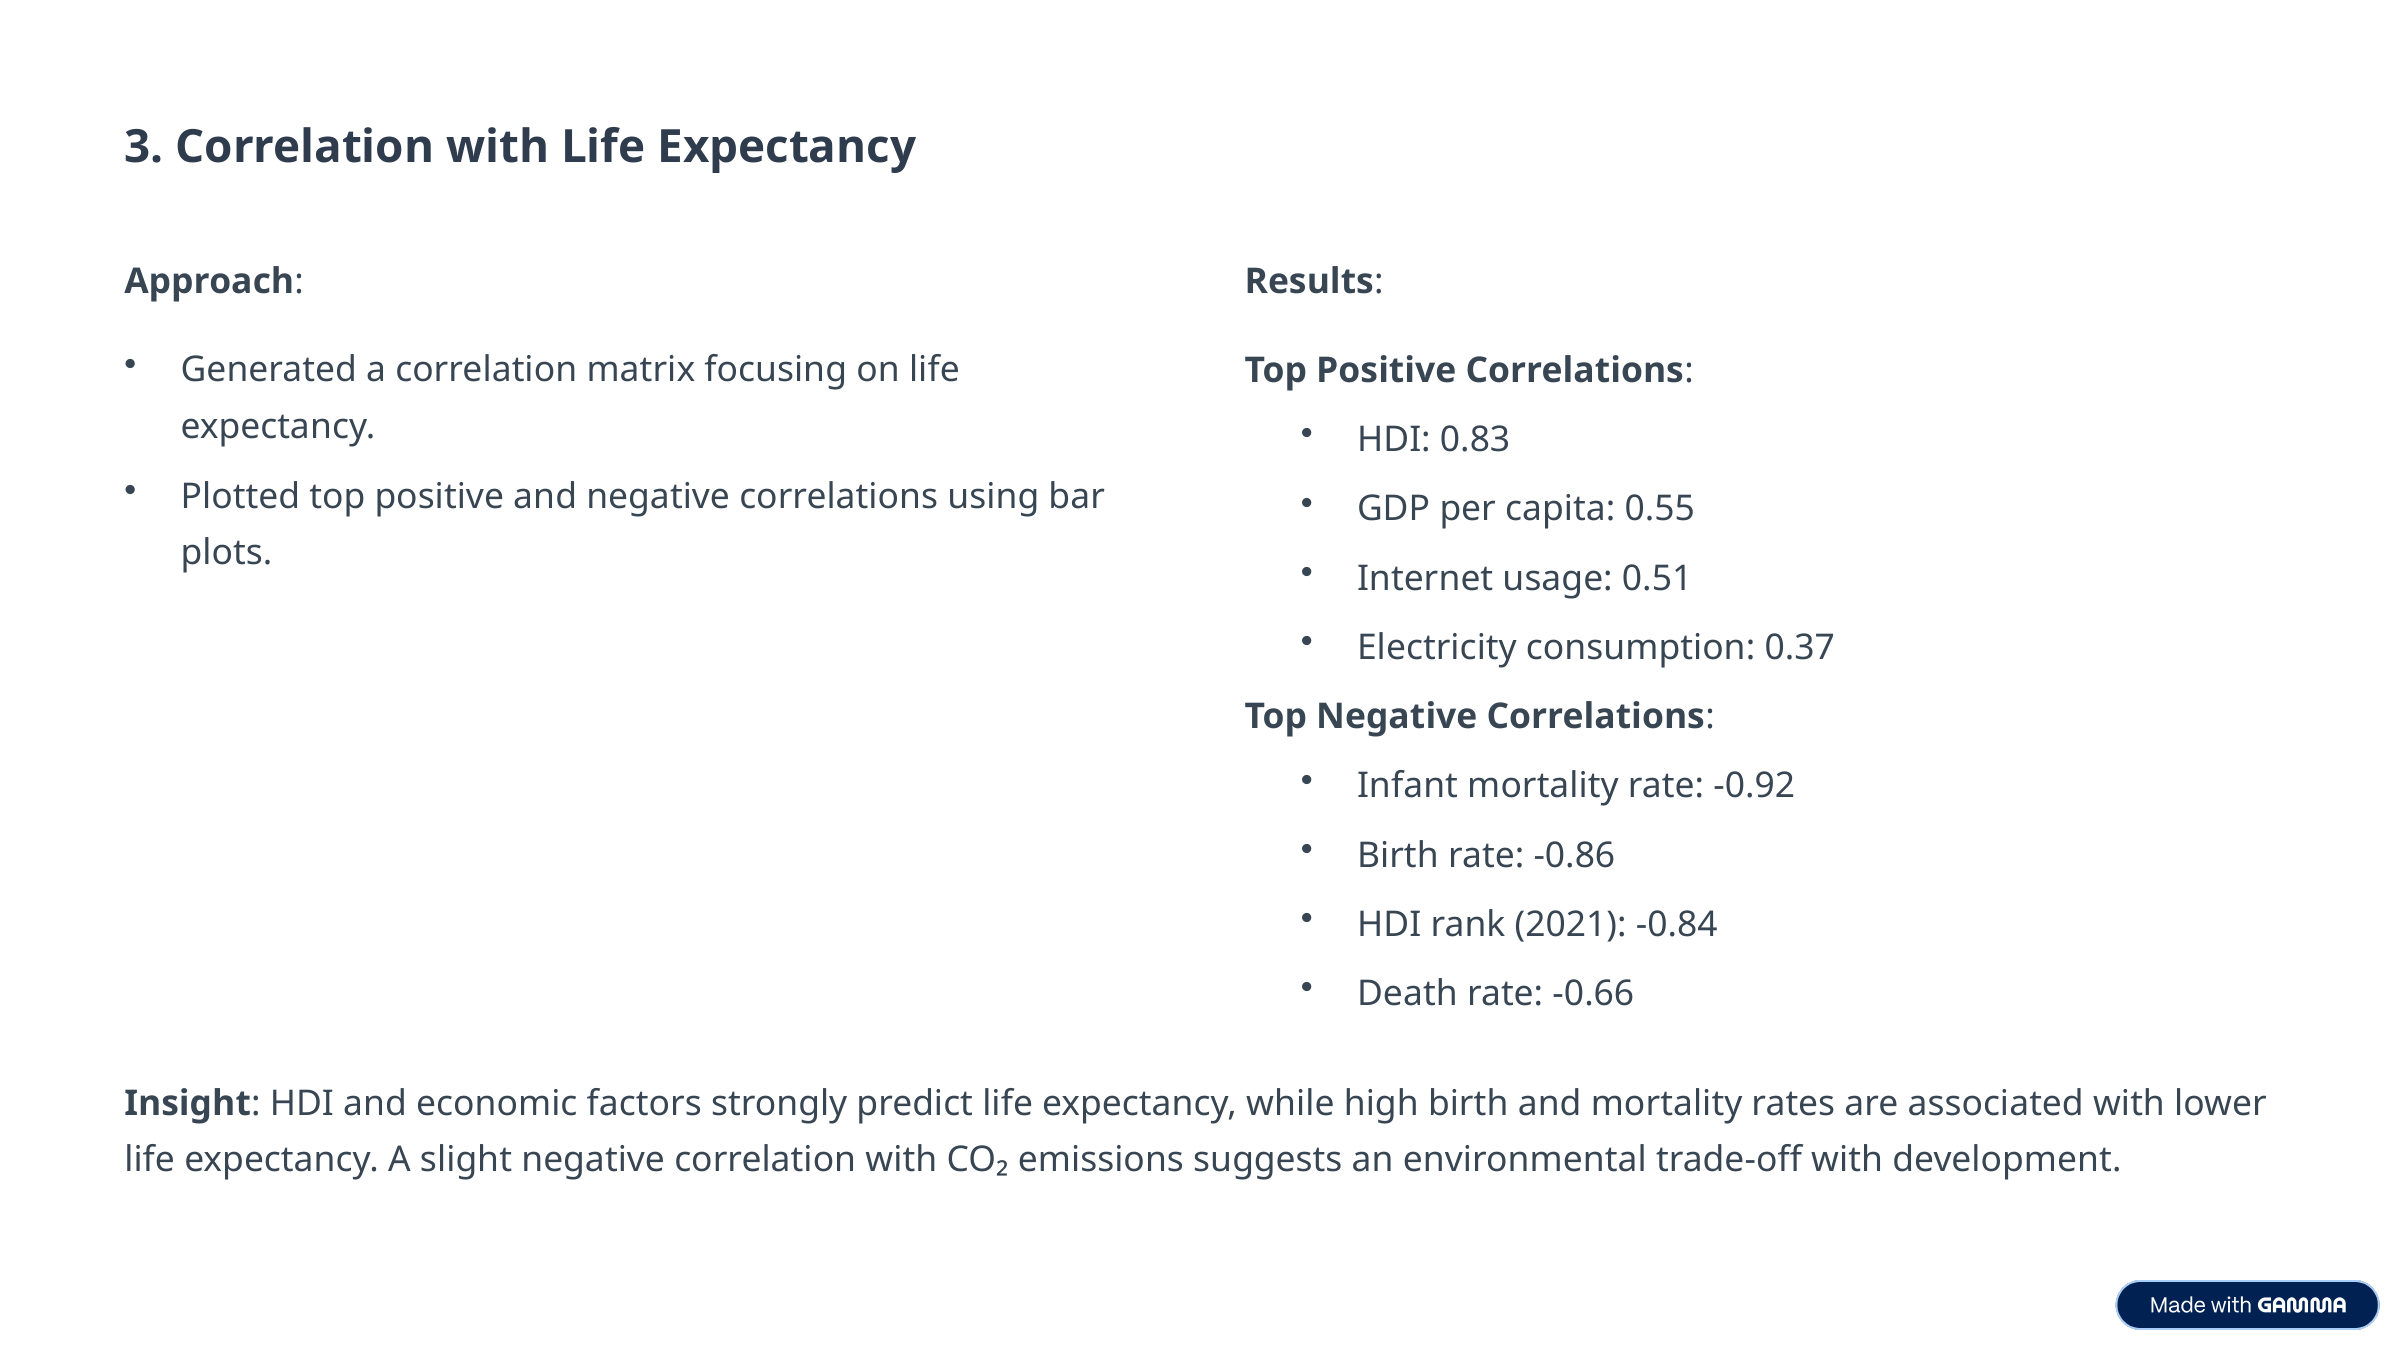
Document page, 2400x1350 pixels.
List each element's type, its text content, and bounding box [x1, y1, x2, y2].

text_box Death rate: -0.66 [1244, 956, 2277, 1014]
text_box Insight: HDI and economic factors strongly predict life expectancy, while high birth and mortality rates are associated with lower life expectancy. A slight negative correlation with CO₂ emissions suggests an environmental trade-off with development. [124, 1065, 2276, 1237]
text_box Top Positive Correlations: [1244, 332, 2277, 390]
text_box Internet usage: 0.51 [1244, 540, 2277, 598]
text_box Approach: [124, 243, 1157, 301]
text_box 3. Correlation with Life Expectancy [124, 113, 850, 172]
text_box Birth rate: -0.86 [1244, 817, 2277, 875]
text_box Results: [1244, 243, 2277, 301]
text_box GDP per capita: 0.55 [1244, 471, 2277, 529]
text_box Infant mortality rate: -0.92 [1244, 748, 2277, 806]
text_box Top Negative Correlations: [1244, 679, 2277, 737]
text_box Electricity consumption: 0.37 [1244, 610, 2277, 667]
text_box Generated a correlation matrix focusing on life expectancy. [124, 332, 1157, 447]
text_box HDI: 0.83 [1244, 402, 2277, 459]
picture [2106, 1271, 2389, 1339]
text_box Plotted top positive and negative correlations using bar plots. [124, 458, 1157, 573]
text_box HDI rank (2021): -0.84 [1244, 887, 2277, 944]
